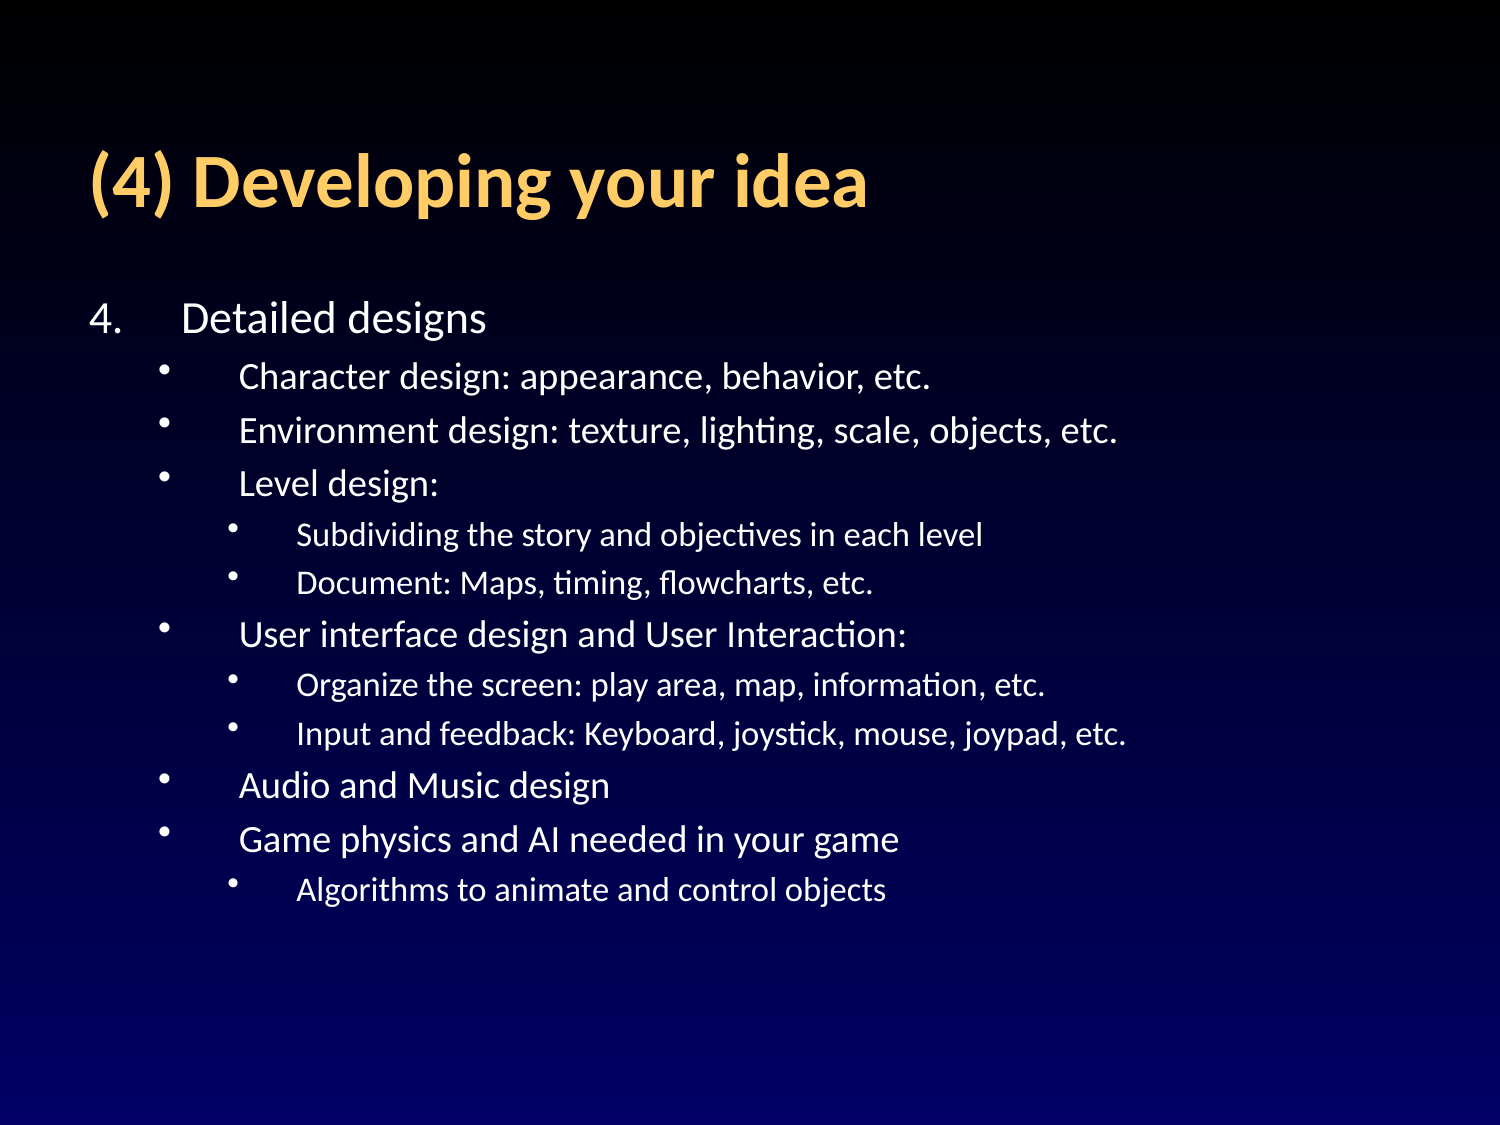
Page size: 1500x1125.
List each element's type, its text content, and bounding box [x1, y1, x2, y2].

title (4) Developing your idea [75, 124, 1466, 263]
list 4. Detailed designs Character design: appearance, behavior, etc. Environment design: texture, lighting, scale, objects, etc. Level design: Subdividing the story and objectives in each level Document: Maps, timing, flowcharts, etc. User interface design and User Interaction: Organize the screen: play area, map, information, etc. Input and feedback: Keyboard, joystick, mouse, joypad, etc. Audio and Music design Game physics and AI needed in your game Algorithms to animate and control objects [75, 280, 1443, 967]
